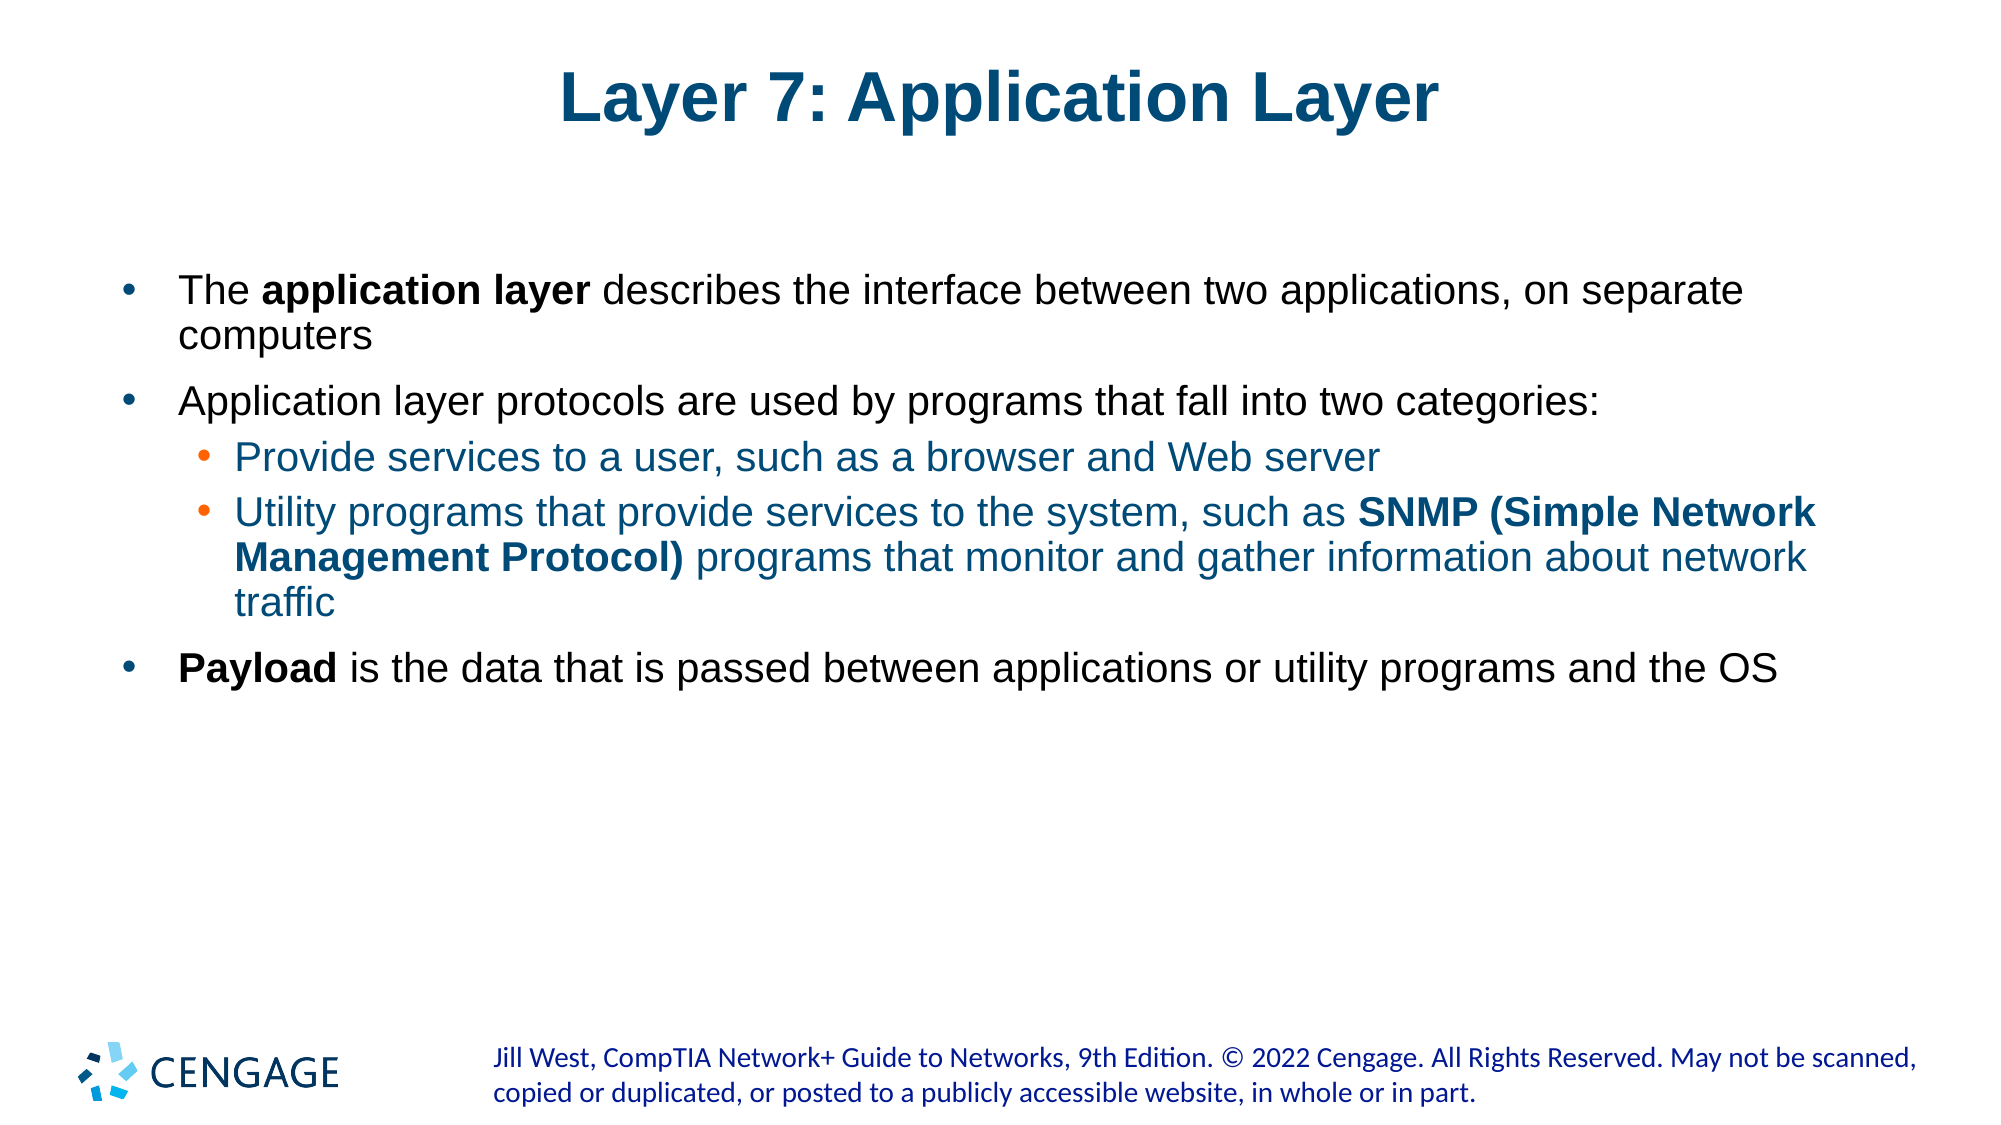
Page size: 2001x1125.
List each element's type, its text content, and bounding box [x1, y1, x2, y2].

title Layer 7: Application Layer [137, 59, 1863, 171]
list The application layer describes the interface between two applications, on separate computers Application layer protocols are used by programs that fall into two categories: Provide services to a user, such as a browser and Web server Utility programs that provide services to the system, such as SNMP (Simple Network Management Protocol) programs that monitor and gather information about network traffic Payload is the data that is passed between applications or utility programs and the OS [121, 268, 1880, 990]
picture [78, 1042, 338, 1101]
